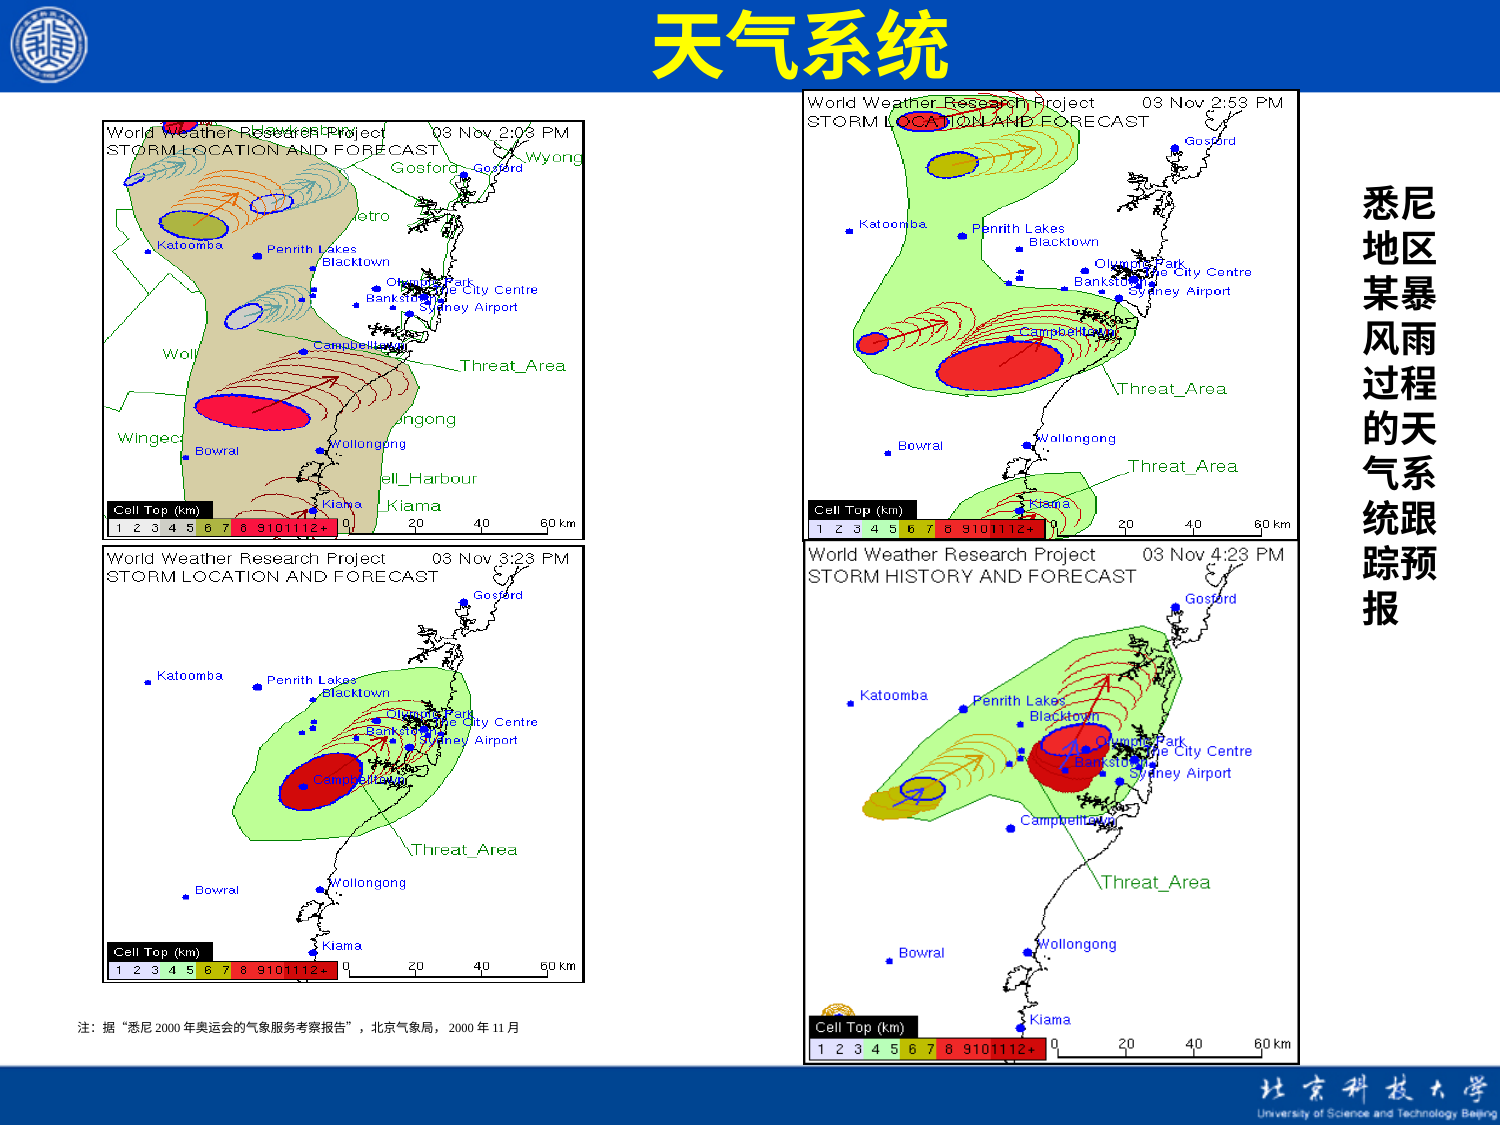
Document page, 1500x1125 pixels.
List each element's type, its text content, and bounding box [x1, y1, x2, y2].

picture [0, 0, 1500, 1125]
text_box 悉尼地区某暴风雨过程的天气系统跟踪预报 [1347, 172, 1453, 920]
text_box [125, 152, 1125, 1101]
title 天气系统 [125, 0, 1475, 88]
text_box 注：据“悉尼2000年奥运会的气象服务考察报告”，北京气象局，2000年11月 [62, 1012, 675, 1061]
